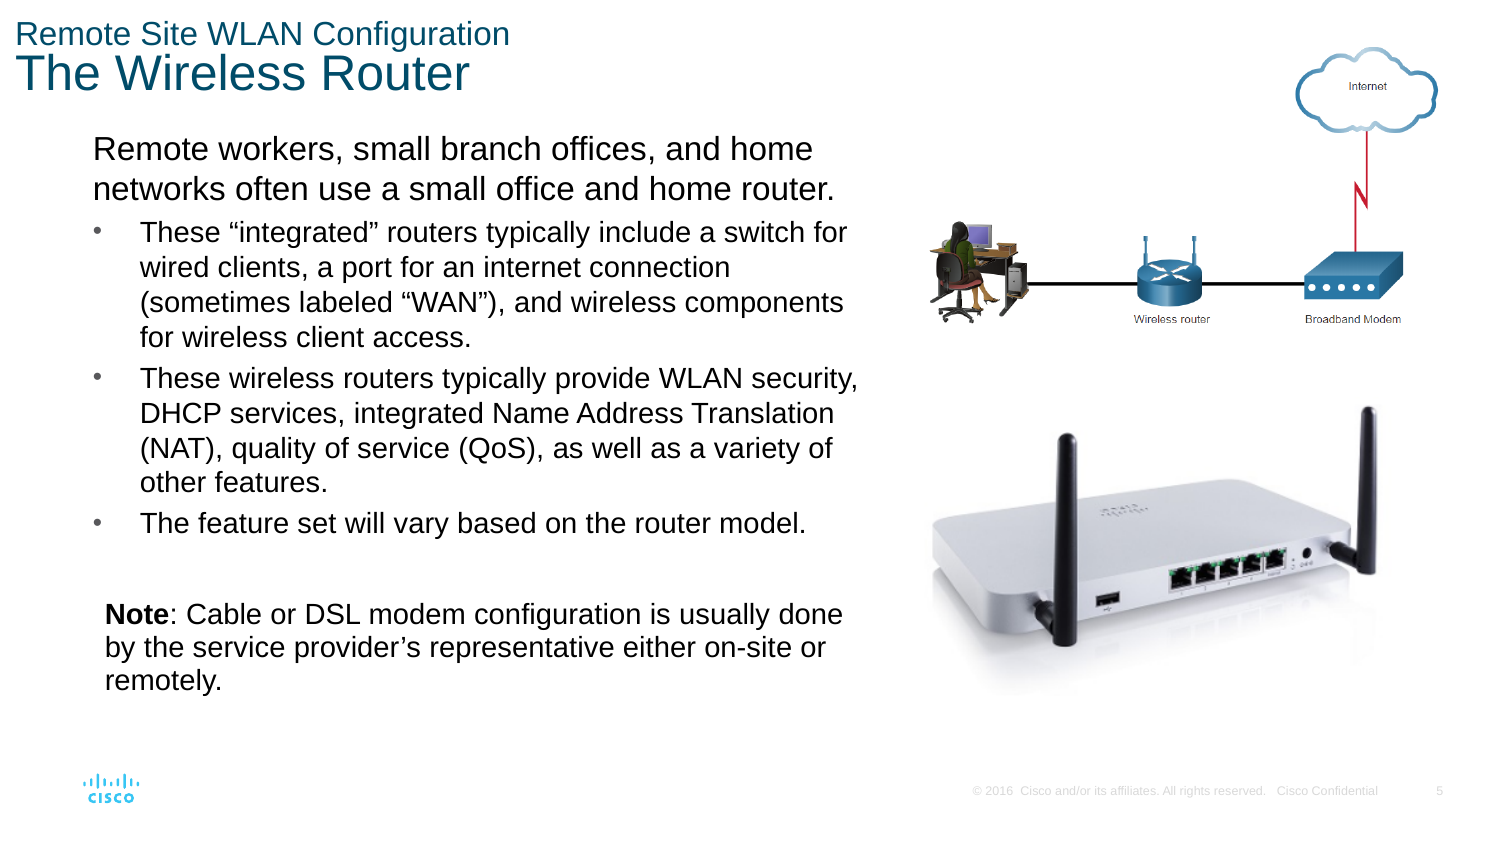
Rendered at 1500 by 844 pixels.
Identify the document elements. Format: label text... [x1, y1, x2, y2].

list Remote workers, small branch offices, and home networks often use a small office and home router. These “integrated” routers typically include a switch for wired clients, a port for an internet connection (sometimes labeled “WAN”), and wireless components for wireless client access. These wireless routers typically provide WLAN security, DHCP services, integrated Name Address Translation (NAT), quality of service (QoS), as well as a variety of other features. The feature set will vary based on the router model. Note: Cable or DSL modem configuration is usually done by the service provider’s representative either on-site or remotely. [77, 120, 889, 726]
picture [923, 42, 1440, 328]
picture [900, 397, 1423, 697]
title Remote Site WLAN Configuration The Wireless Router [0, 0, 1369, 121]
